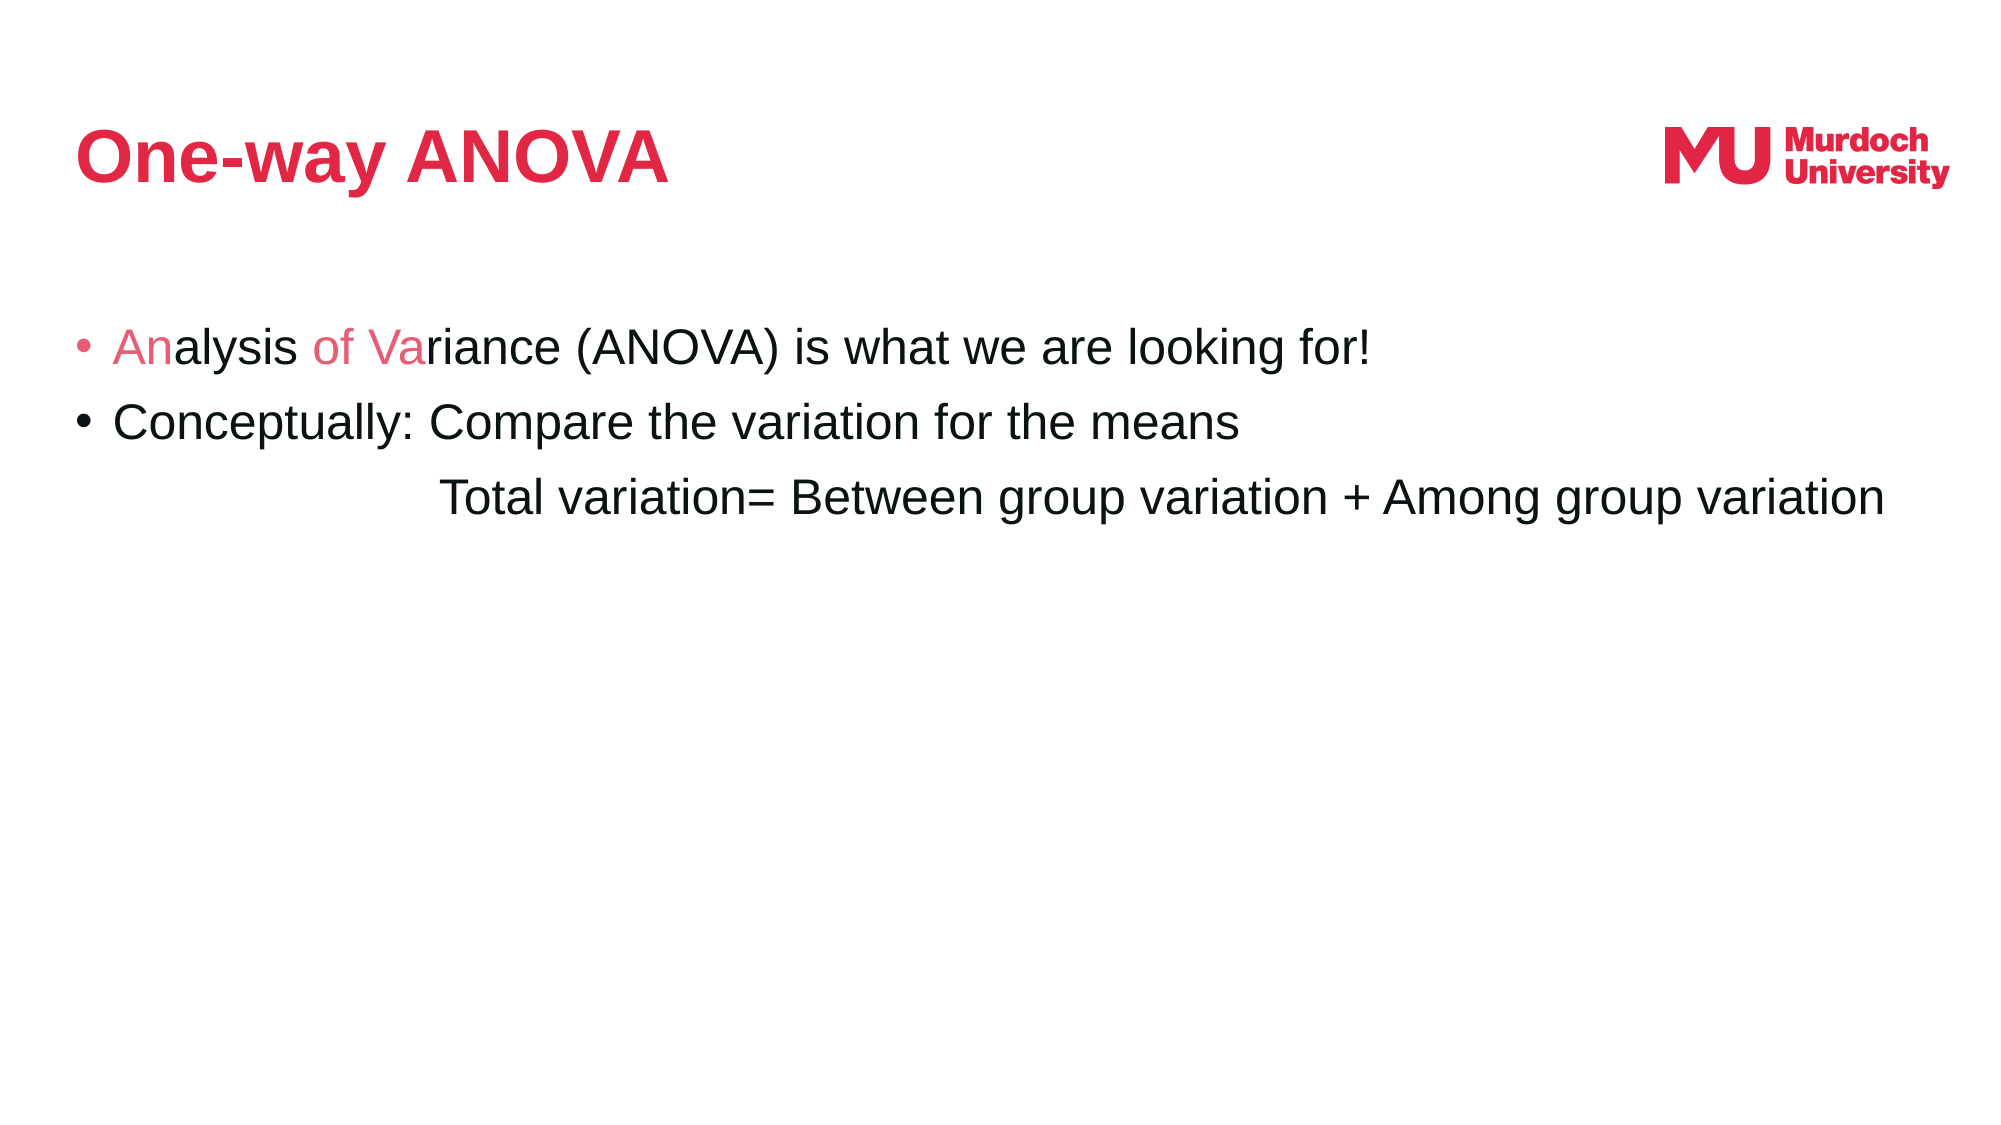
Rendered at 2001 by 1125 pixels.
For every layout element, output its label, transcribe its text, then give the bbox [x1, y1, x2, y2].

list Analysis of Variance (ANOVA) is what we are looking for! Conceptually: Compare the variation for the means Total variation= Between group variation + Among group variation [50, 296, 1950, 1012]
picture [1665, 127, 1950, 189]
title One-way ANOVA [50, 50, 1620, 268]
